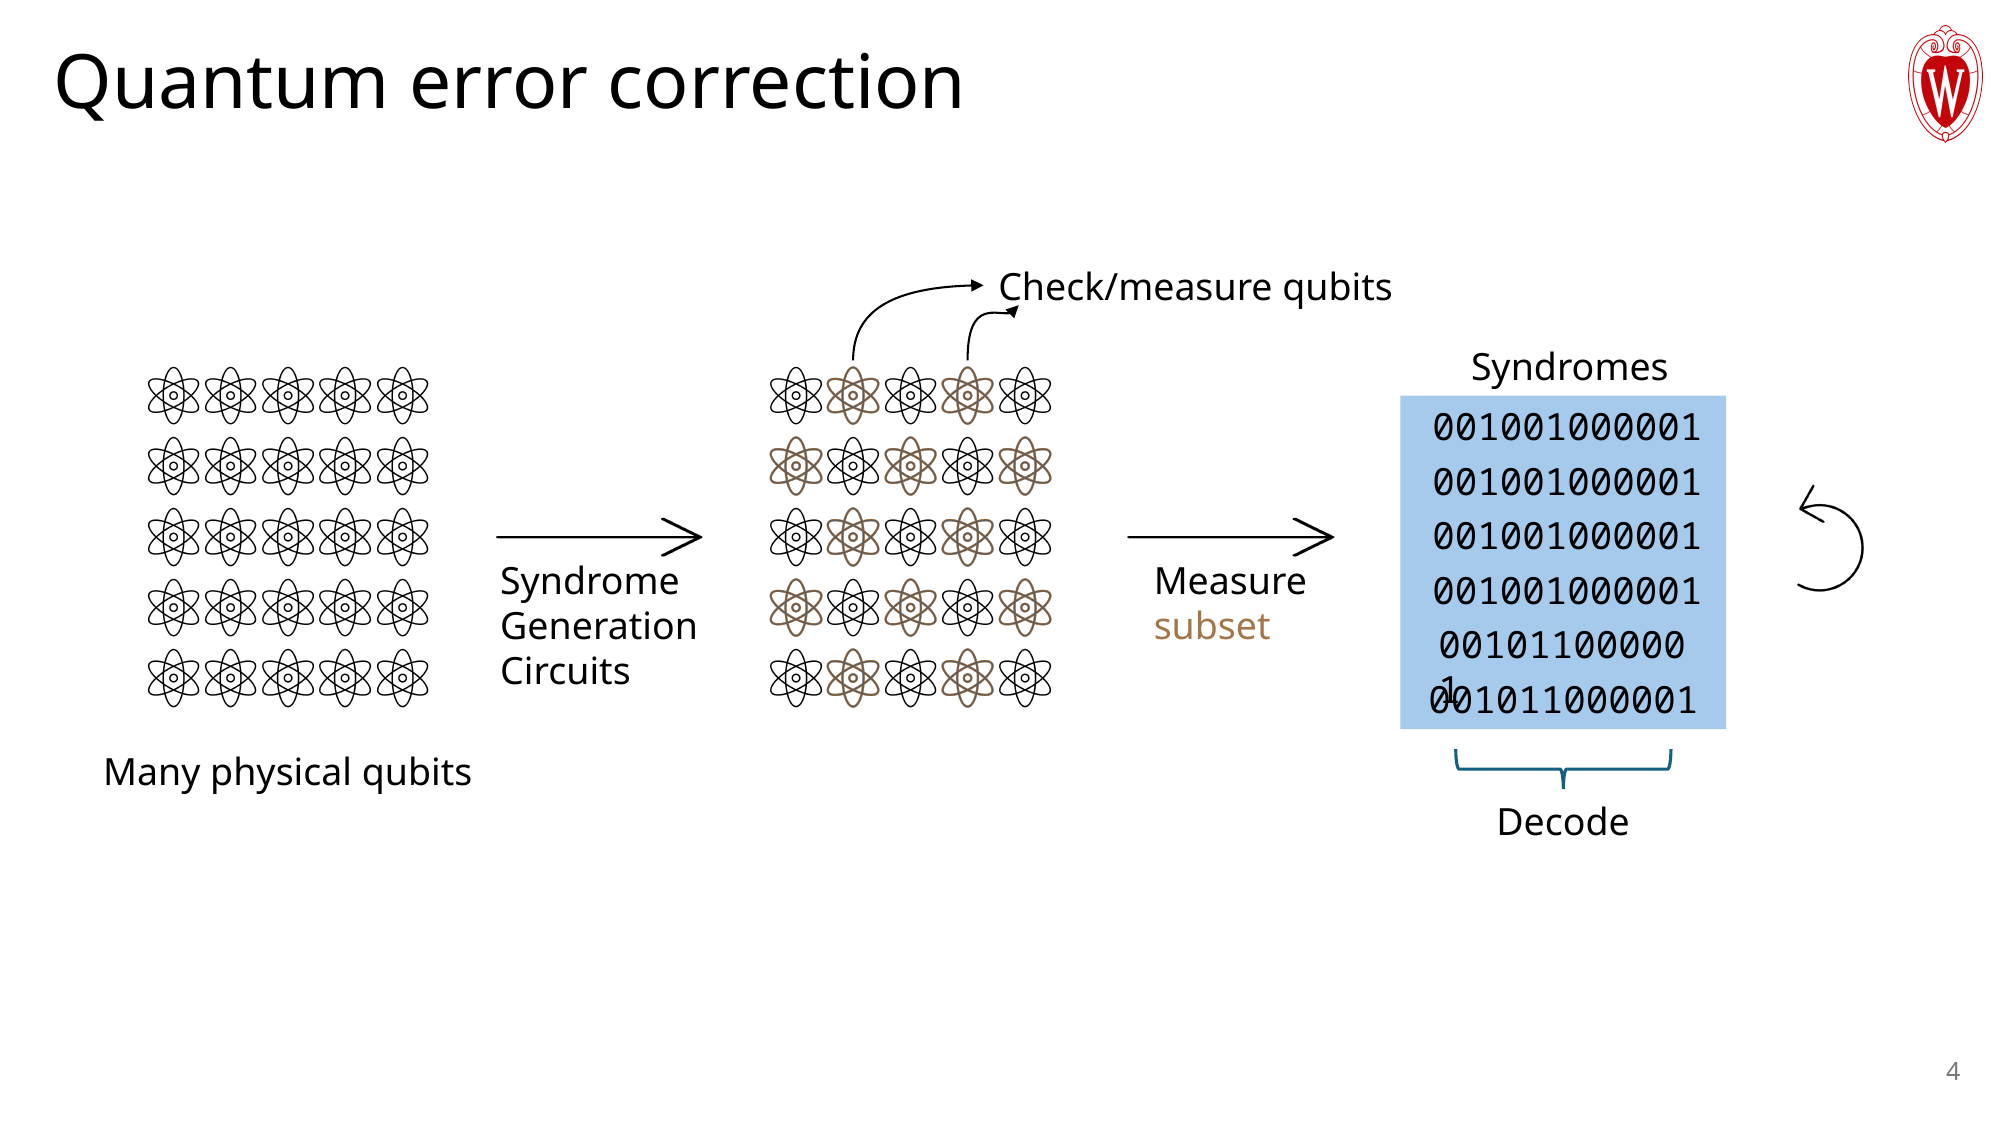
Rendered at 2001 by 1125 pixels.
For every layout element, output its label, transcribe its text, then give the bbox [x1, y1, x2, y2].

text_box 001011000001 [1423, 614, 1704, 668]
text_box Syndromes [1456, 335, 1684, 395]
picture [480, 478, 718, 595]
picture [1112, 478, 1349, 595]
text_box [1454, 749, 1673, 790]
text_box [759, 359, 1061, 715]
text_box Measure subset [1138, 595, 1322, 655]
title Quantum error correction [38, 36, 1764, 133]
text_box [137, 359, 439, 715]
text_box 001001000001 [1417, 450, 1717, 504]
text_box Decode [1481, 790, 1646, 851]
picture [1750, 465, 1895, 610]
text_box 001001000001 [1417, 559, 1717, 620]
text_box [965, 306, 1022, 359]
text_box [1399, 394, 1728, 731]
text_box 001001000001 [1417, 395, 1717, 450]
text_box Many physical qubits [88, 740, 488, 801]
slide_number 4 [1904, 1042, 1976, 1103]
text_box Syndrome Generation Circuits [485, 595, 713, 700]
text_box Check/measure qubits [983, 255, 1409, 316]
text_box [884, 253, 961, 393]
picture [1908, 25, 1983, 143]
text_box 001001000001 [1417, 504, 1717, 559]
text_box 001011000001 [1413, 668, 1714, 729]
